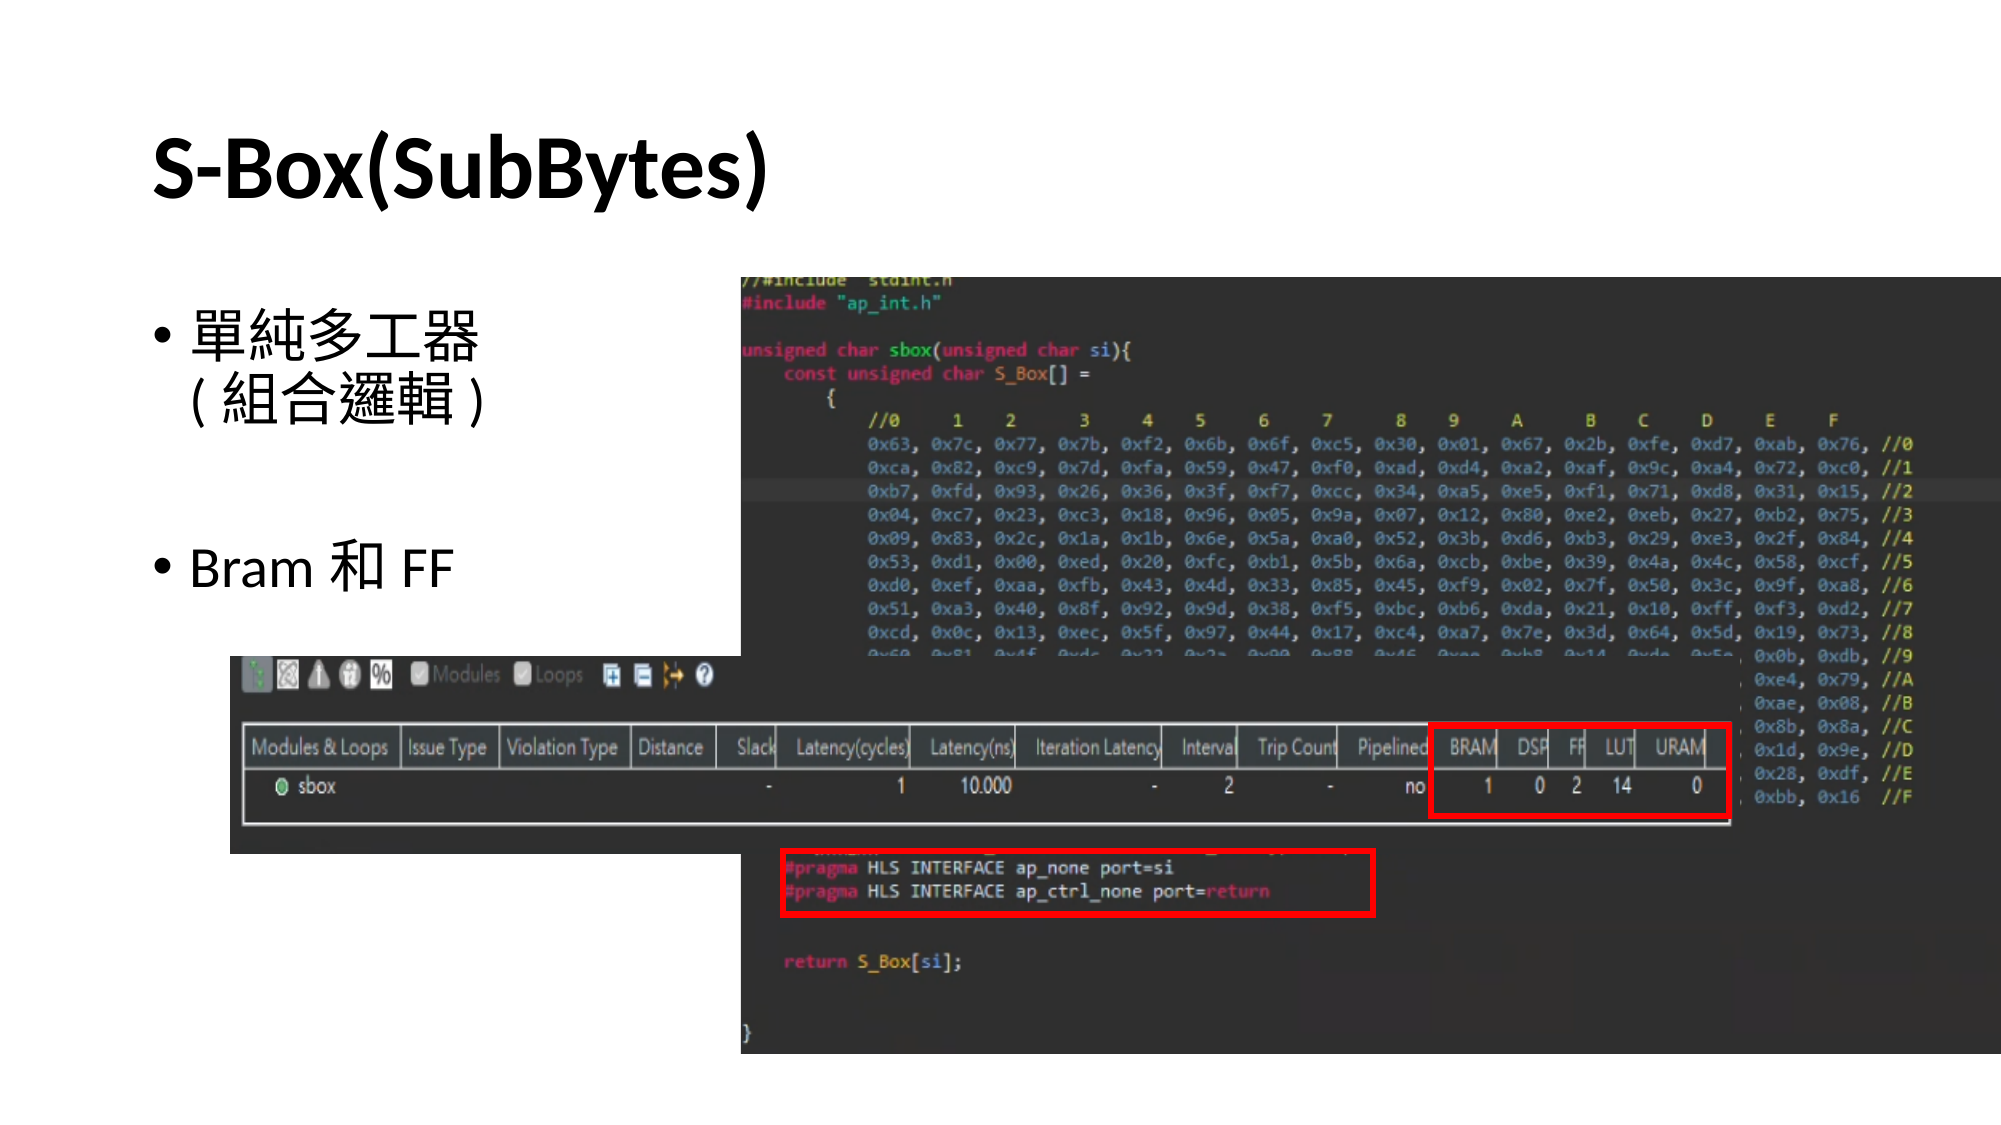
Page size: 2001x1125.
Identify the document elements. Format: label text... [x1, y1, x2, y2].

picture [229, 277, 2001, 1054]
title S-Box(SubBytes) [137, 59, 1863, 278]
list 單純多工器 (組合邏輯) Bram和FF [137, 299, 740, 1014]
